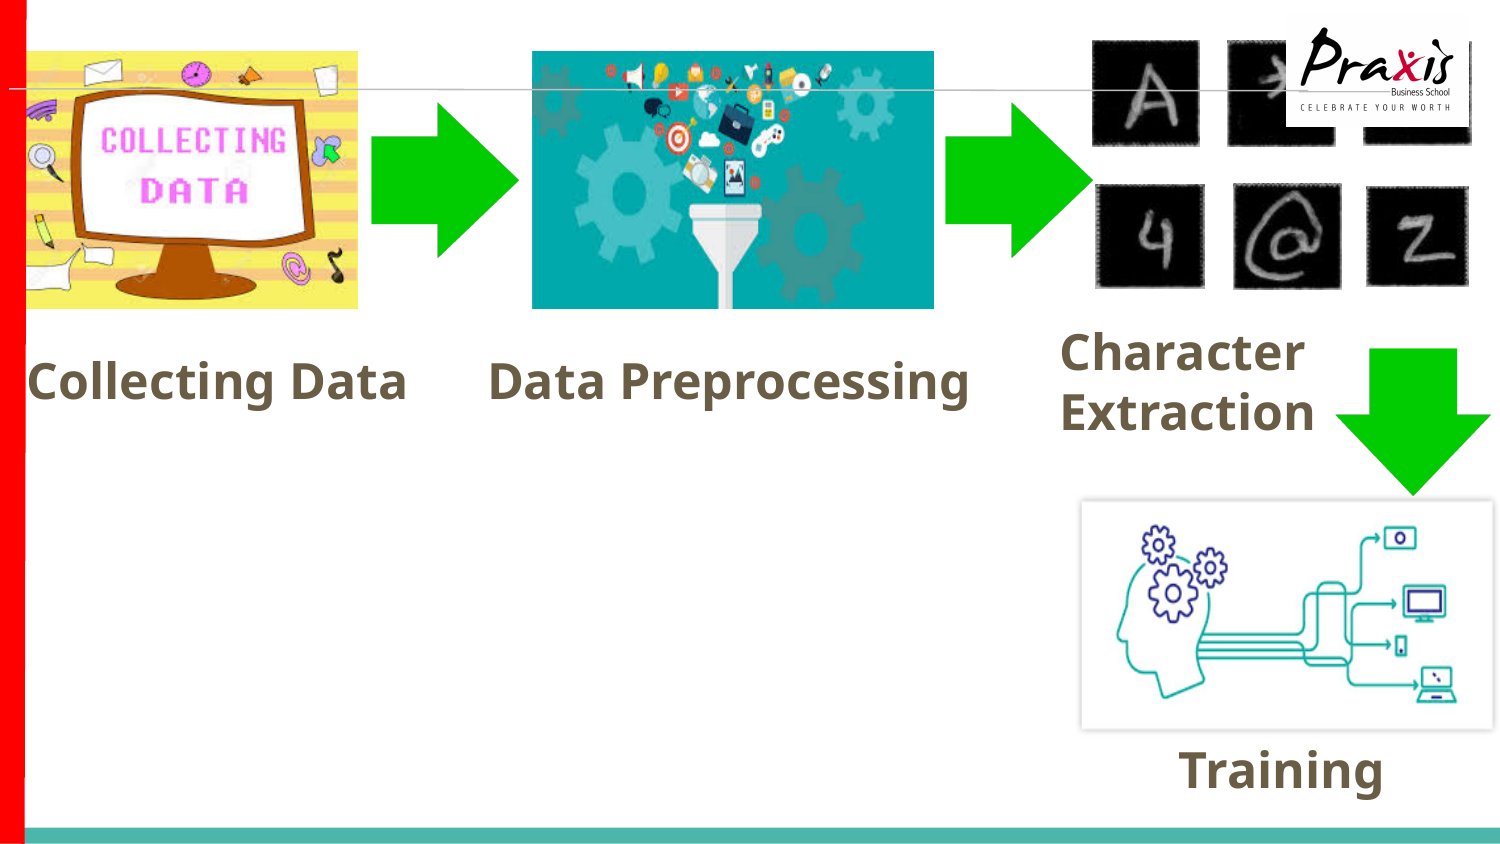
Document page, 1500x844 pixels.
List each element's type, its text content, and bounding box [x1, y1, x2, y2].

picture [1092, 40, 1200, 88]
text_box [8, 0, 12, 88]
text_box Training [1163, 745, 1415, 805]
picture [532, 51, 934, 88]
picture [1074, 347, 1500, 738]
picture [941, 91, 1205, 290]
picture [1366, 185, 1469, 288]
text_box Character Extraction [1044, 305, 1375, 426]
text_box Data Preprocessing [472, 334, 1028, 455]
picture [20, 51, 358, 88]
picture [1232, 183, 1342, 290]
text_box Collecting Data [26, 334, 472, 398]
picture [366, 103, 523, 258]
picture [1227, 14, 1472, 148]
picture [20, 91, 358, 309]
picture [532, 91, 934, 309]
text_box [8, 99, 12, 844]
